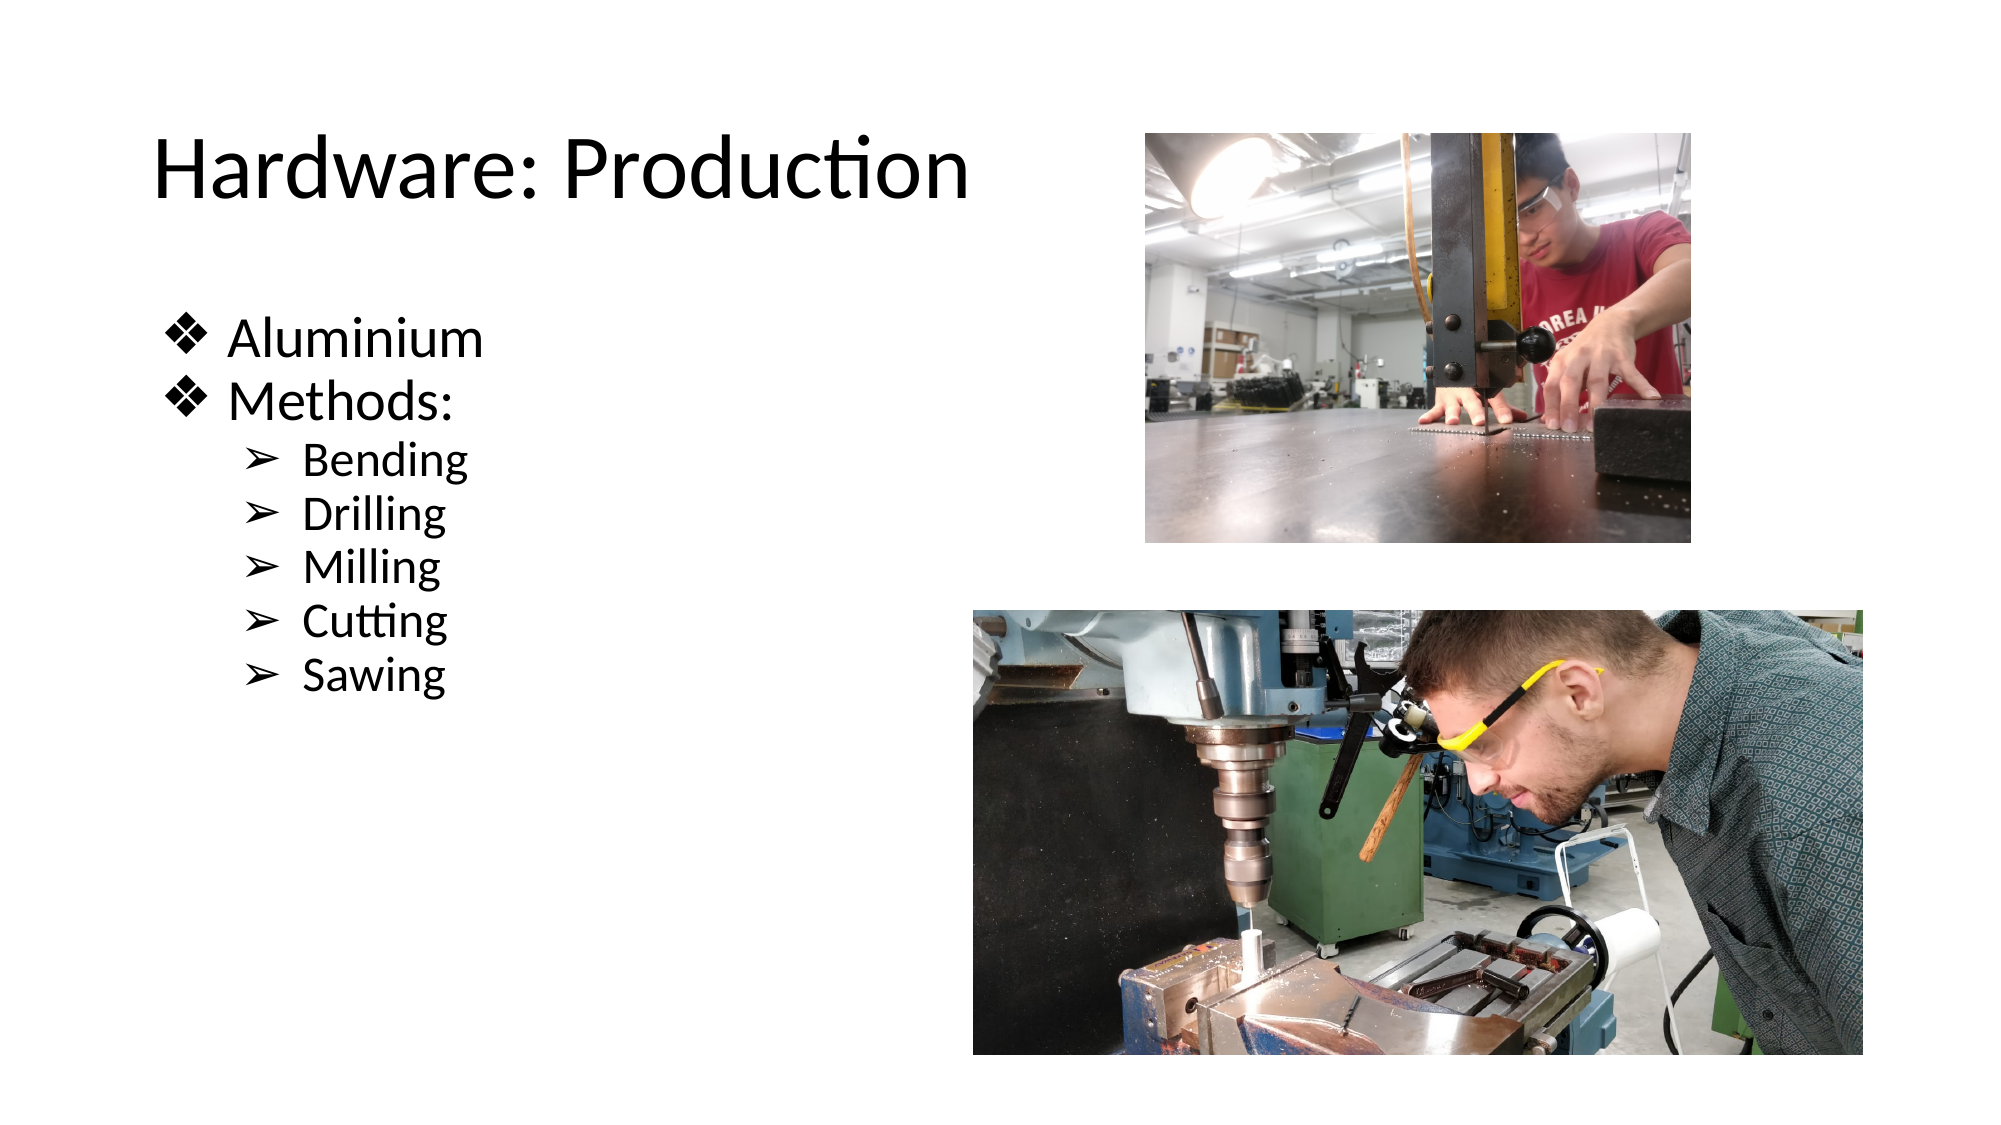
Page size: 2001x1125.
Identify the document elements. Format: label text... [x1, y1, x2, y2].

list Aluminium Methods: Bending Drilling Milling Cutting Sawing [137, 299, 1863, 1014]
picture [1145, 133, 1691, 543]
picture [972, 610, 1863, 1055]
title Hardware: Production [137, 59, 1863, 278]
